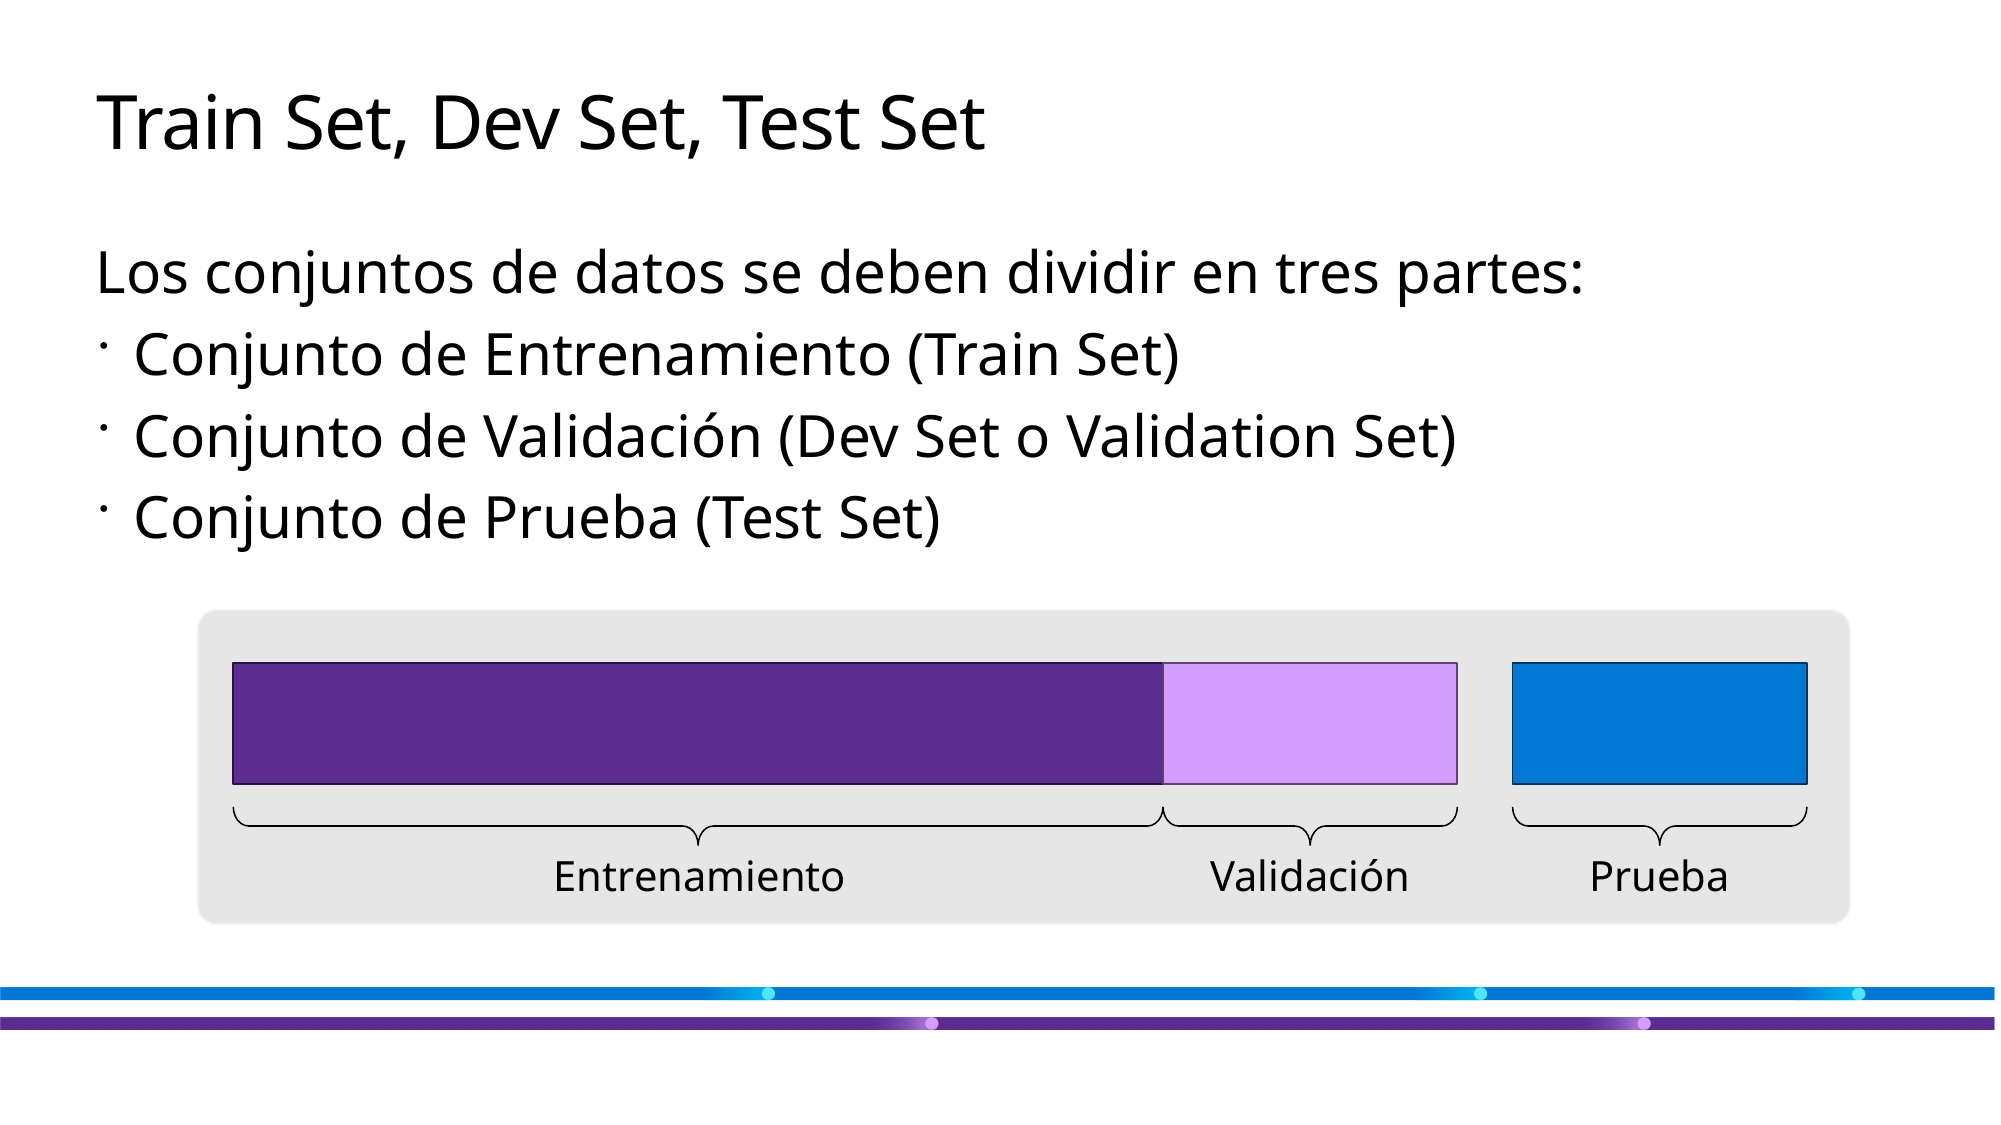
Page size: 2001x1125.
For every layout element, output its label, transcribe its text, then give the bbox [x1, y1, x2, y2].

picture [0, 987, 2000, 1030]
list Los conjuntos de datos se deben dividir en tres partes: Conjunto de Entrenamiento (Train Set) Conjunto de Validación (Dev Set o Validation Set) Conjunto de Prueba (Test Set) [95, 235, 1904, 561]
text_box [197, 609, 1851, 925]
title Train Set, Dev Set, Test Set [96, 75, 1904, 166]
